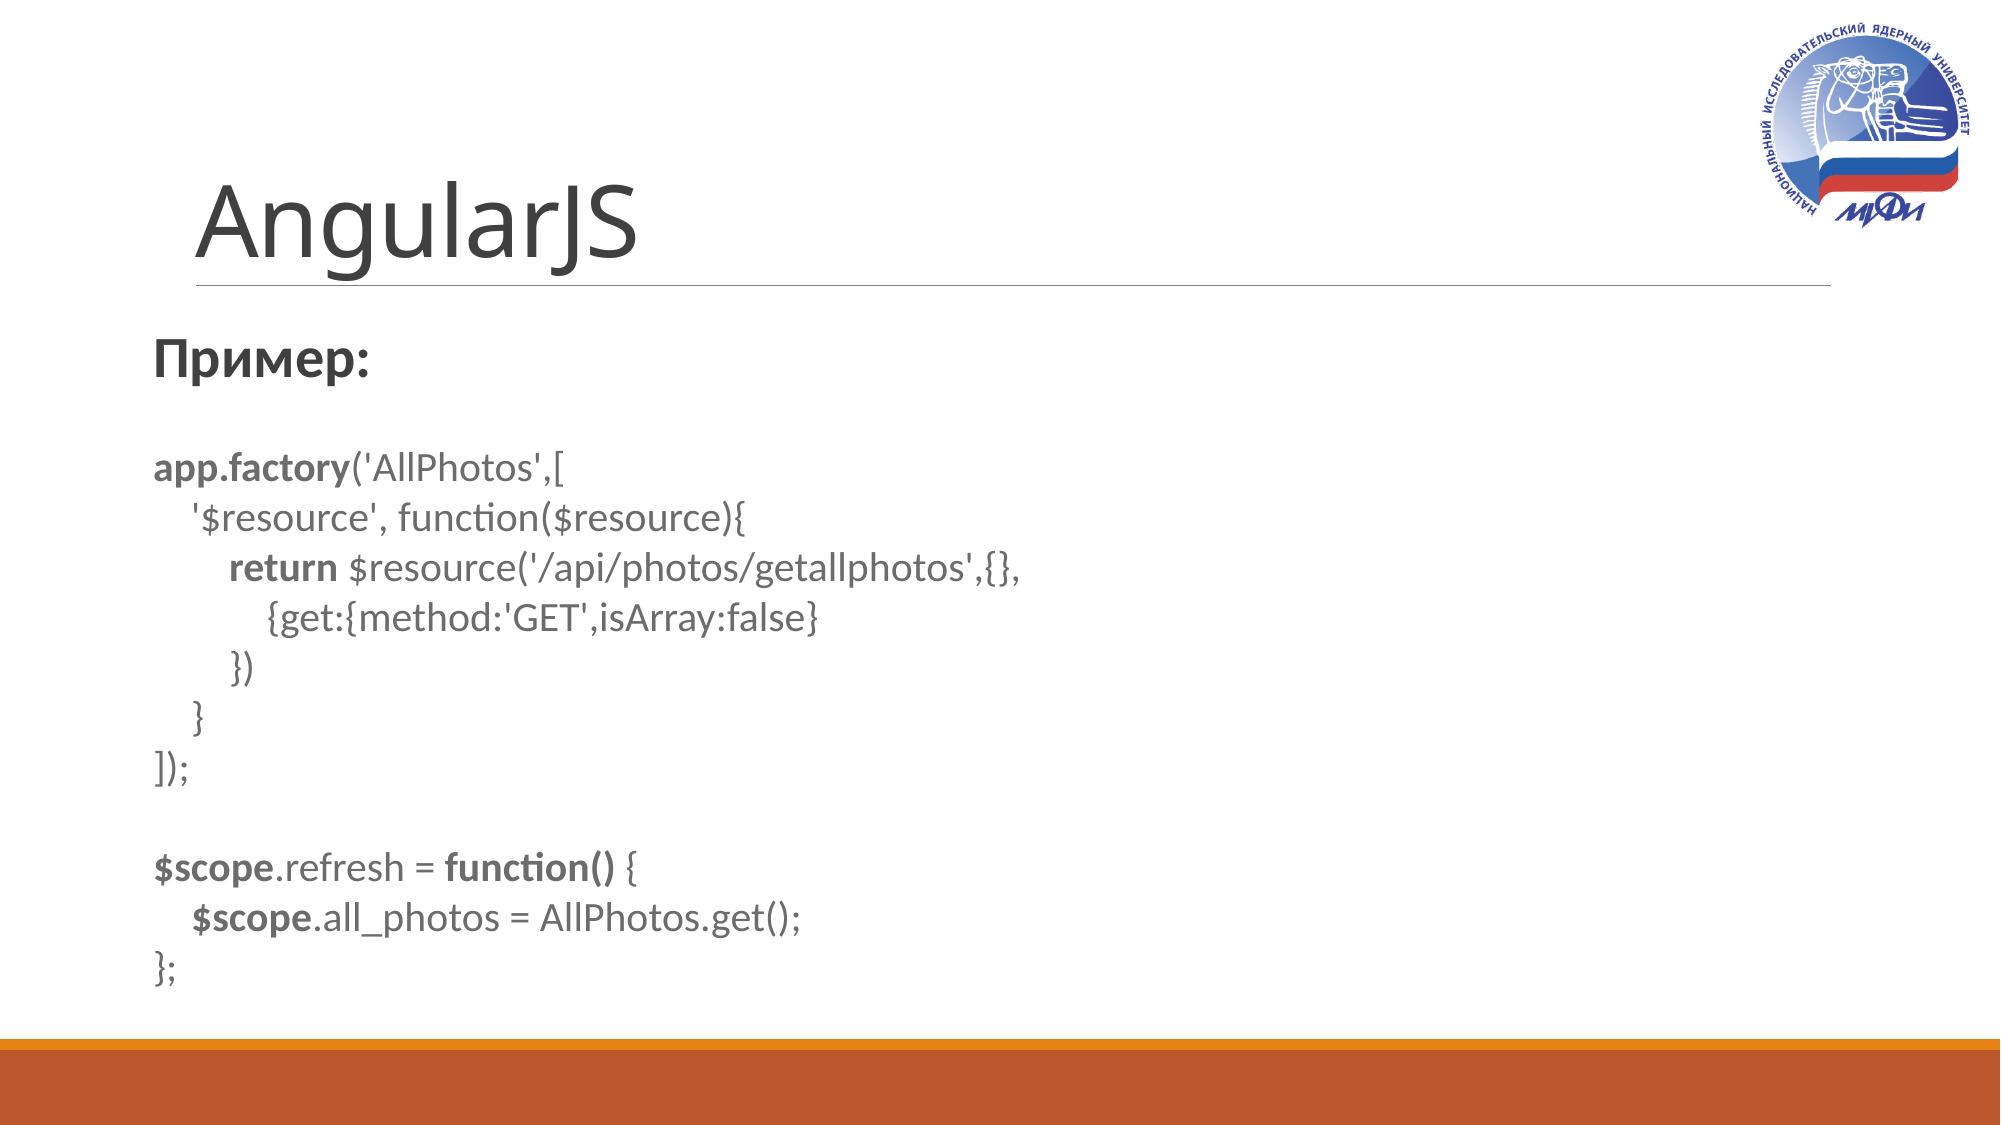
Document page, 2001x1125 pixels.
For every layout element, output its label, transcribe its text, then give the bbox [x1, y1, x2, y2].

picture [1757, 19, 1972, 230]
text_box Пример: app.factory('AllPhotos',[ '$resource', function($resource){ return $resource('/api/photos/getallphotos',{}, {get:{method:'GET',isArray:false} }) } ]); $scope.refresh = function() { $scope.all_photos = AllPhotos.get(); }; [138, 311, 1872, 1067]
title AngularJS [180, 47, 1830, 285]
